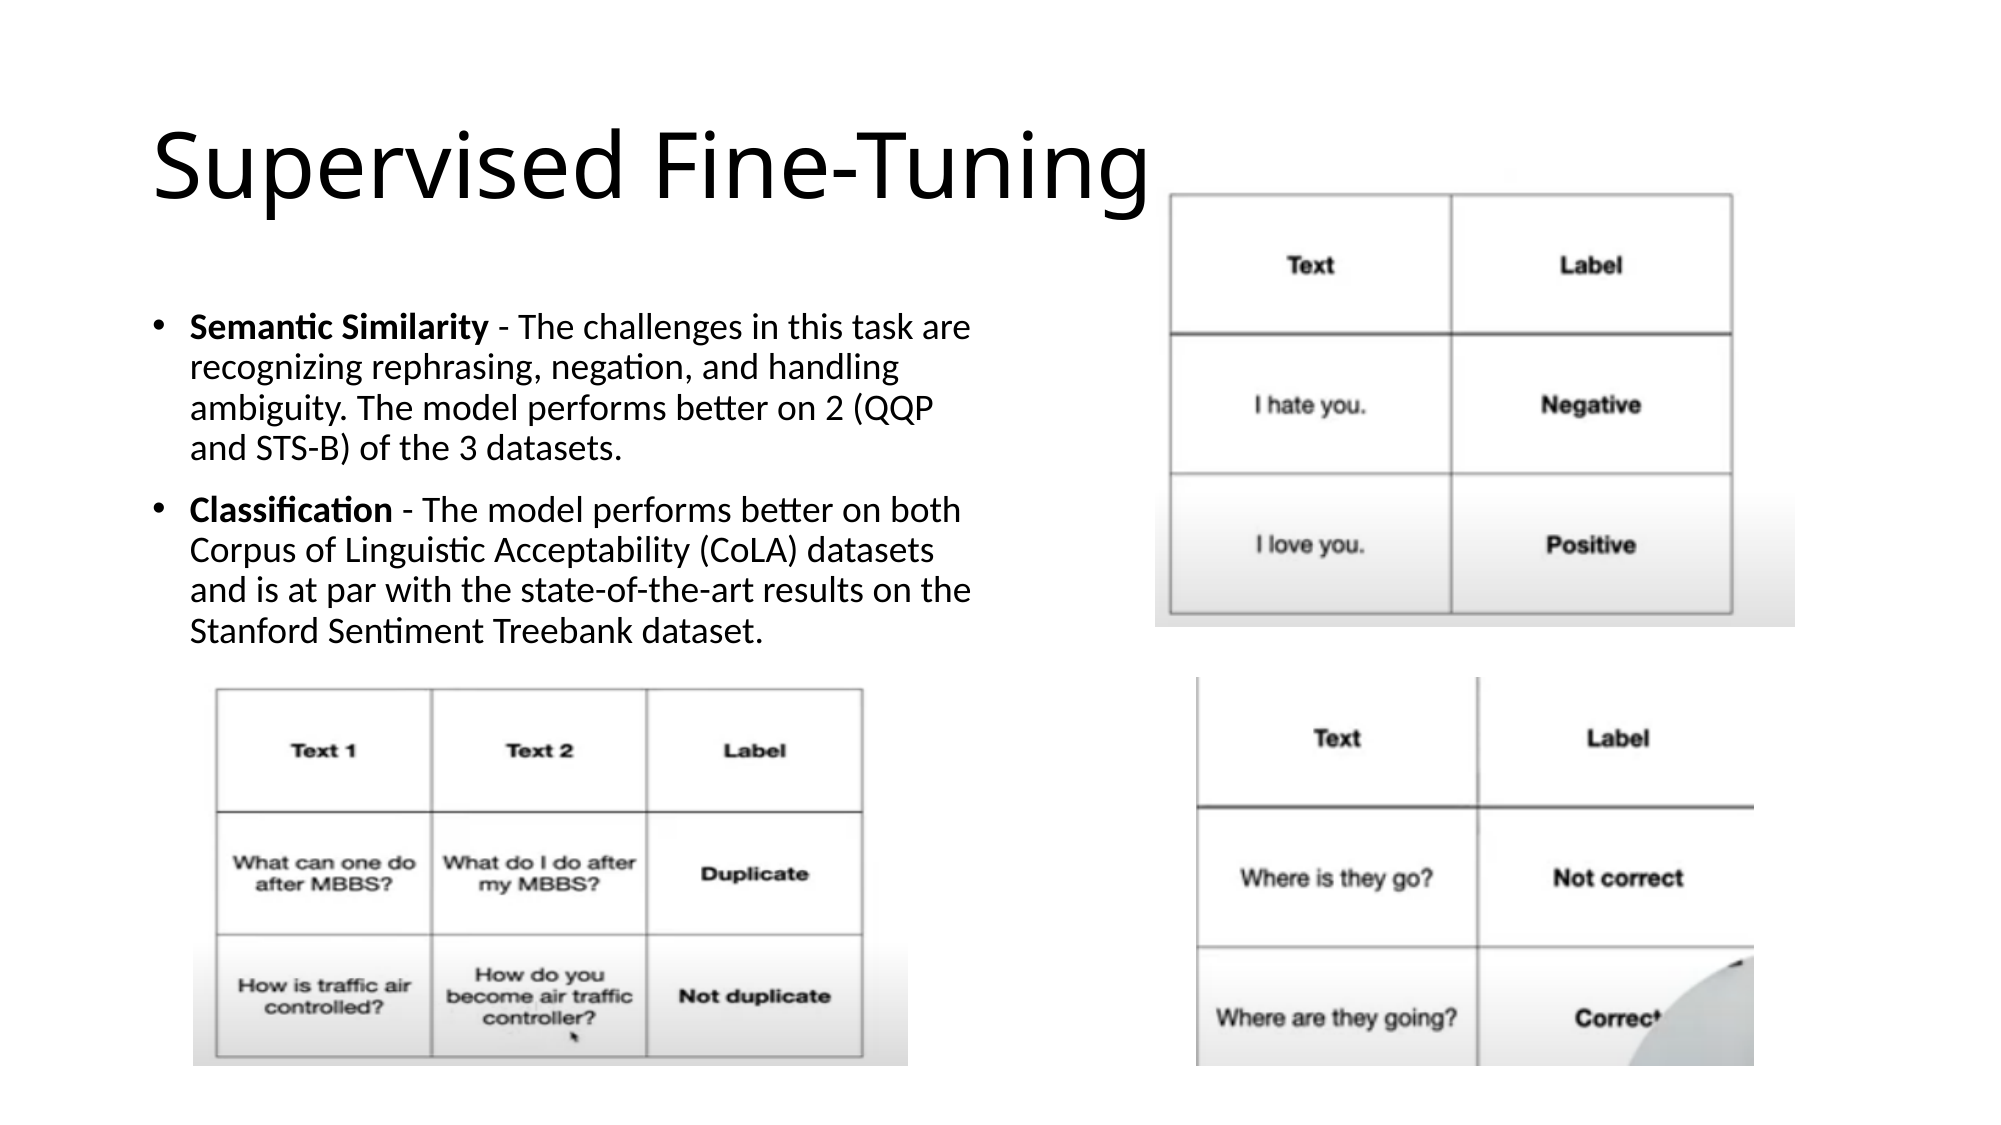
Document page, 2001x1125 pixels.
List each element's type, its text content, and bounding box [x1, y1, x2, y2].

picture [193, 671, 908, 1066]
list Semantic Similarity - The challenges in this task are recognizing rephrasing, negation, and handling ambiguity. The model performs better on 2 (QQP and STS-B) of the 3 datasets. Classification - The model performs better on both Corpus of Linguistic Acceptability (CoLA) datasets and is at par with the state-of-the-art results on the Stanford Sentiment Treebank dataset. [137, 299, 1000, 1014]
picture [1155, 168, 1795, 627]
picture [1196, 677, 1754, 1066]
title Supervised Fine-Tuning [137, 59, 1863, 278]
